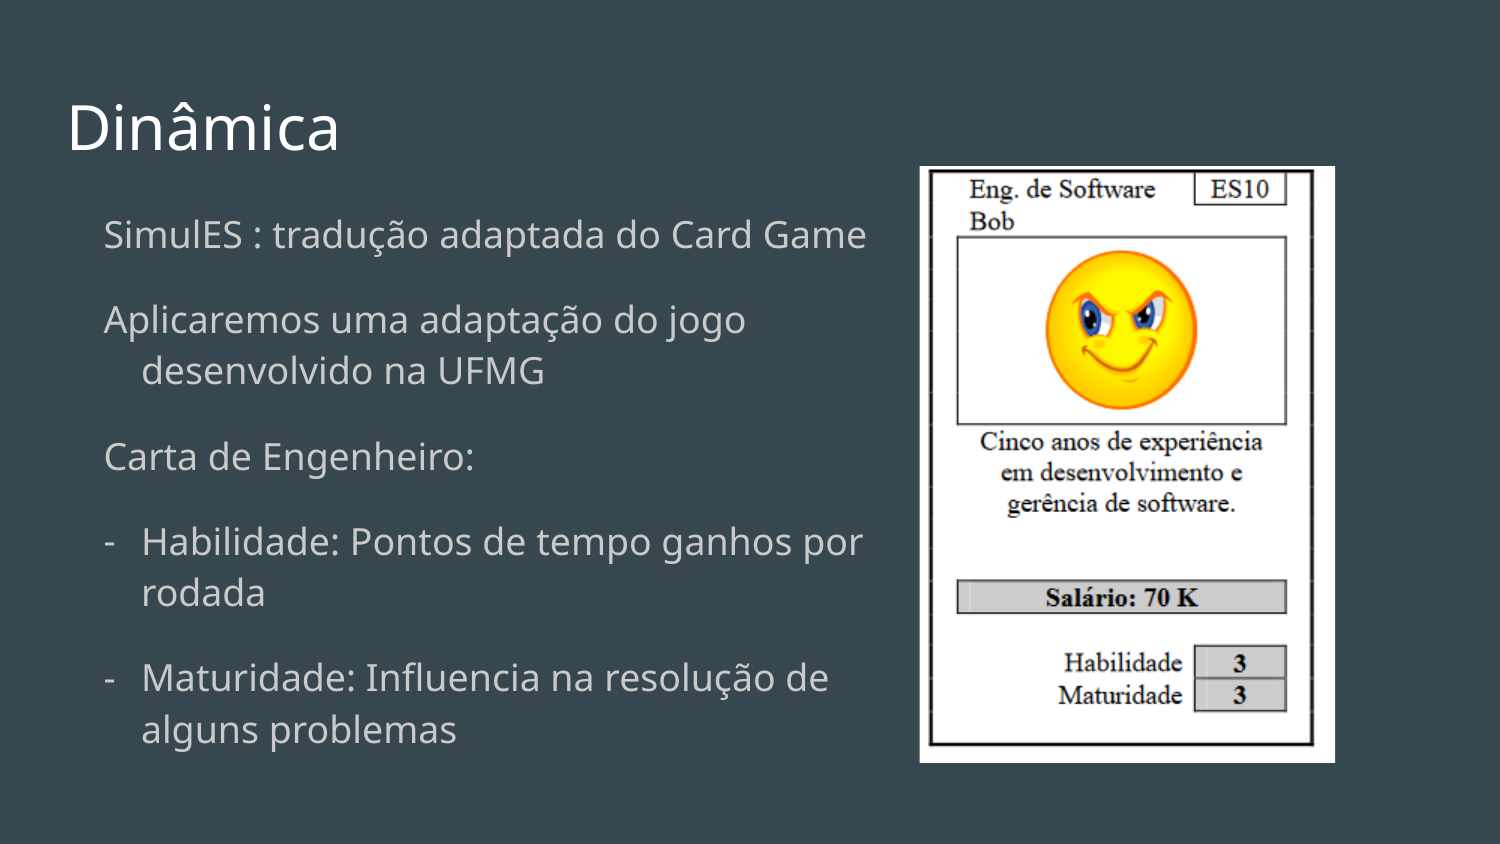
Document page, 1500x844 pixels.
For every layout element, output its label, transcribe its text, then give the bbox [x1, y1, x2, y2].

picture [919, 166, 1336, 763]
list SimulES : tradução adaptada do Card Game Aplicaremos uma adaptação do jogo desenvolvido na UFMG Carta de Engenheiro: Habilidade: Pontos de tempo ganhos por rodada Maturidade: Influencia na resolução de alguns problemas [51, 189, 889, 750]
title Dinâmica [51, 72, 1449, 167]
